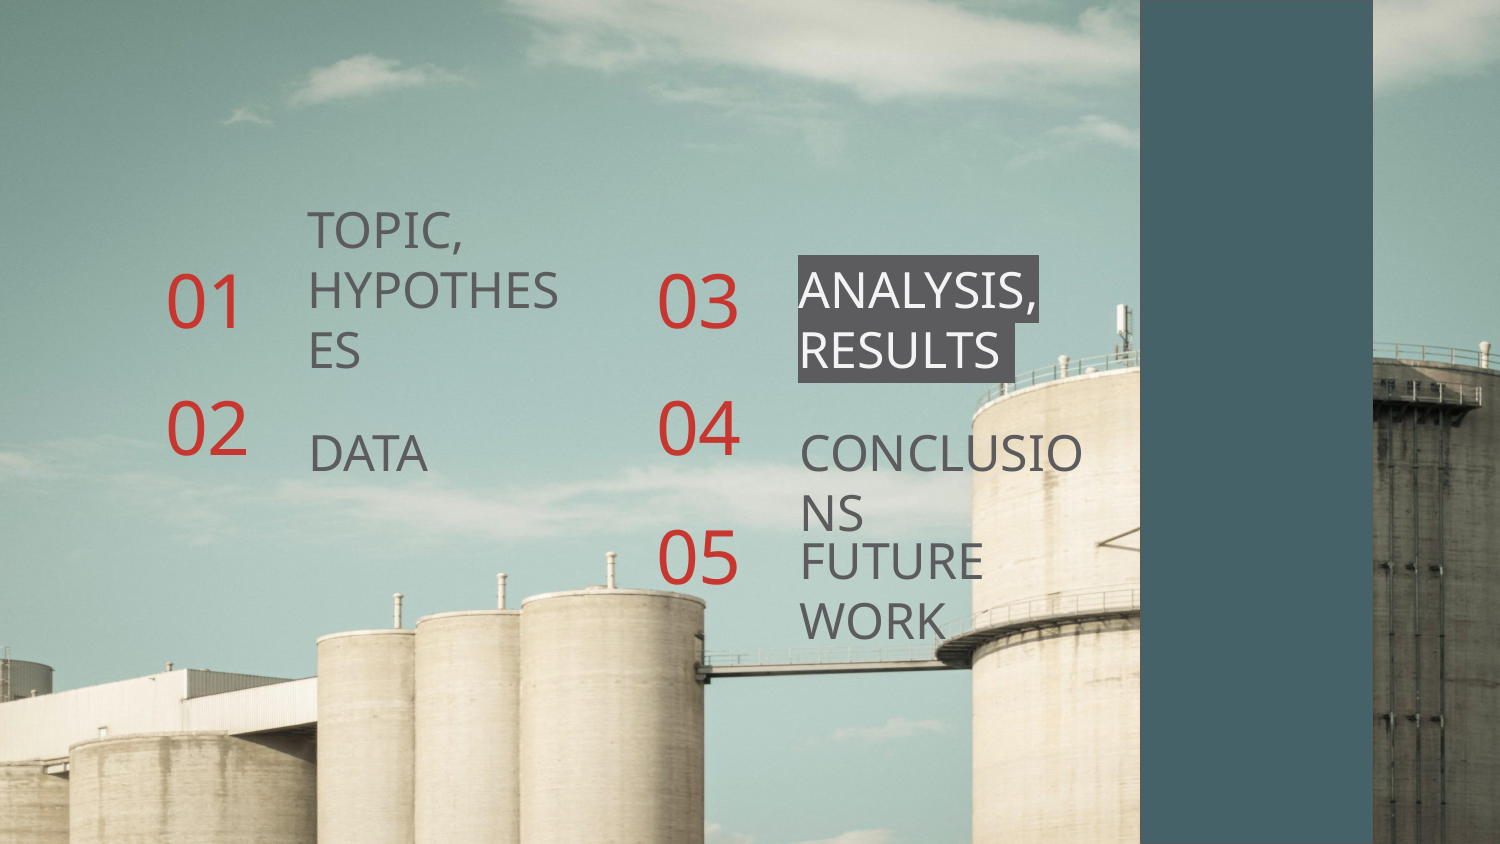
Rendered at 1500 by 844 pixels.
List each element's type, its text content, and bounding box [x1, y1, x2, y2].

text_box ANALYSIS, RESULTS [783, 298, 1084, 394]
text_box CONCLUSIONS [784, 406, 1119, 502]
text_box 01 [81, 210, 266, 359]
text_box 04 [572, 337, 757, 466]
text_box 02 [81, 359, 266, 486]
text_box 03 [572, 210, 757, 337]
text_box [1140, 0, 1373, 844]
text_box DATA [293, 406, 572, 502]
picture [1373, 0, 1500, 844]
text_box FUTURE WORK [784, 515, 1119, 610]
text_box TOPIC, HYPOTHESES [292, 298, 572, 394]
picture [0, 0, 1140, 844]
text_box 05 [572, 466, 757, 615]
